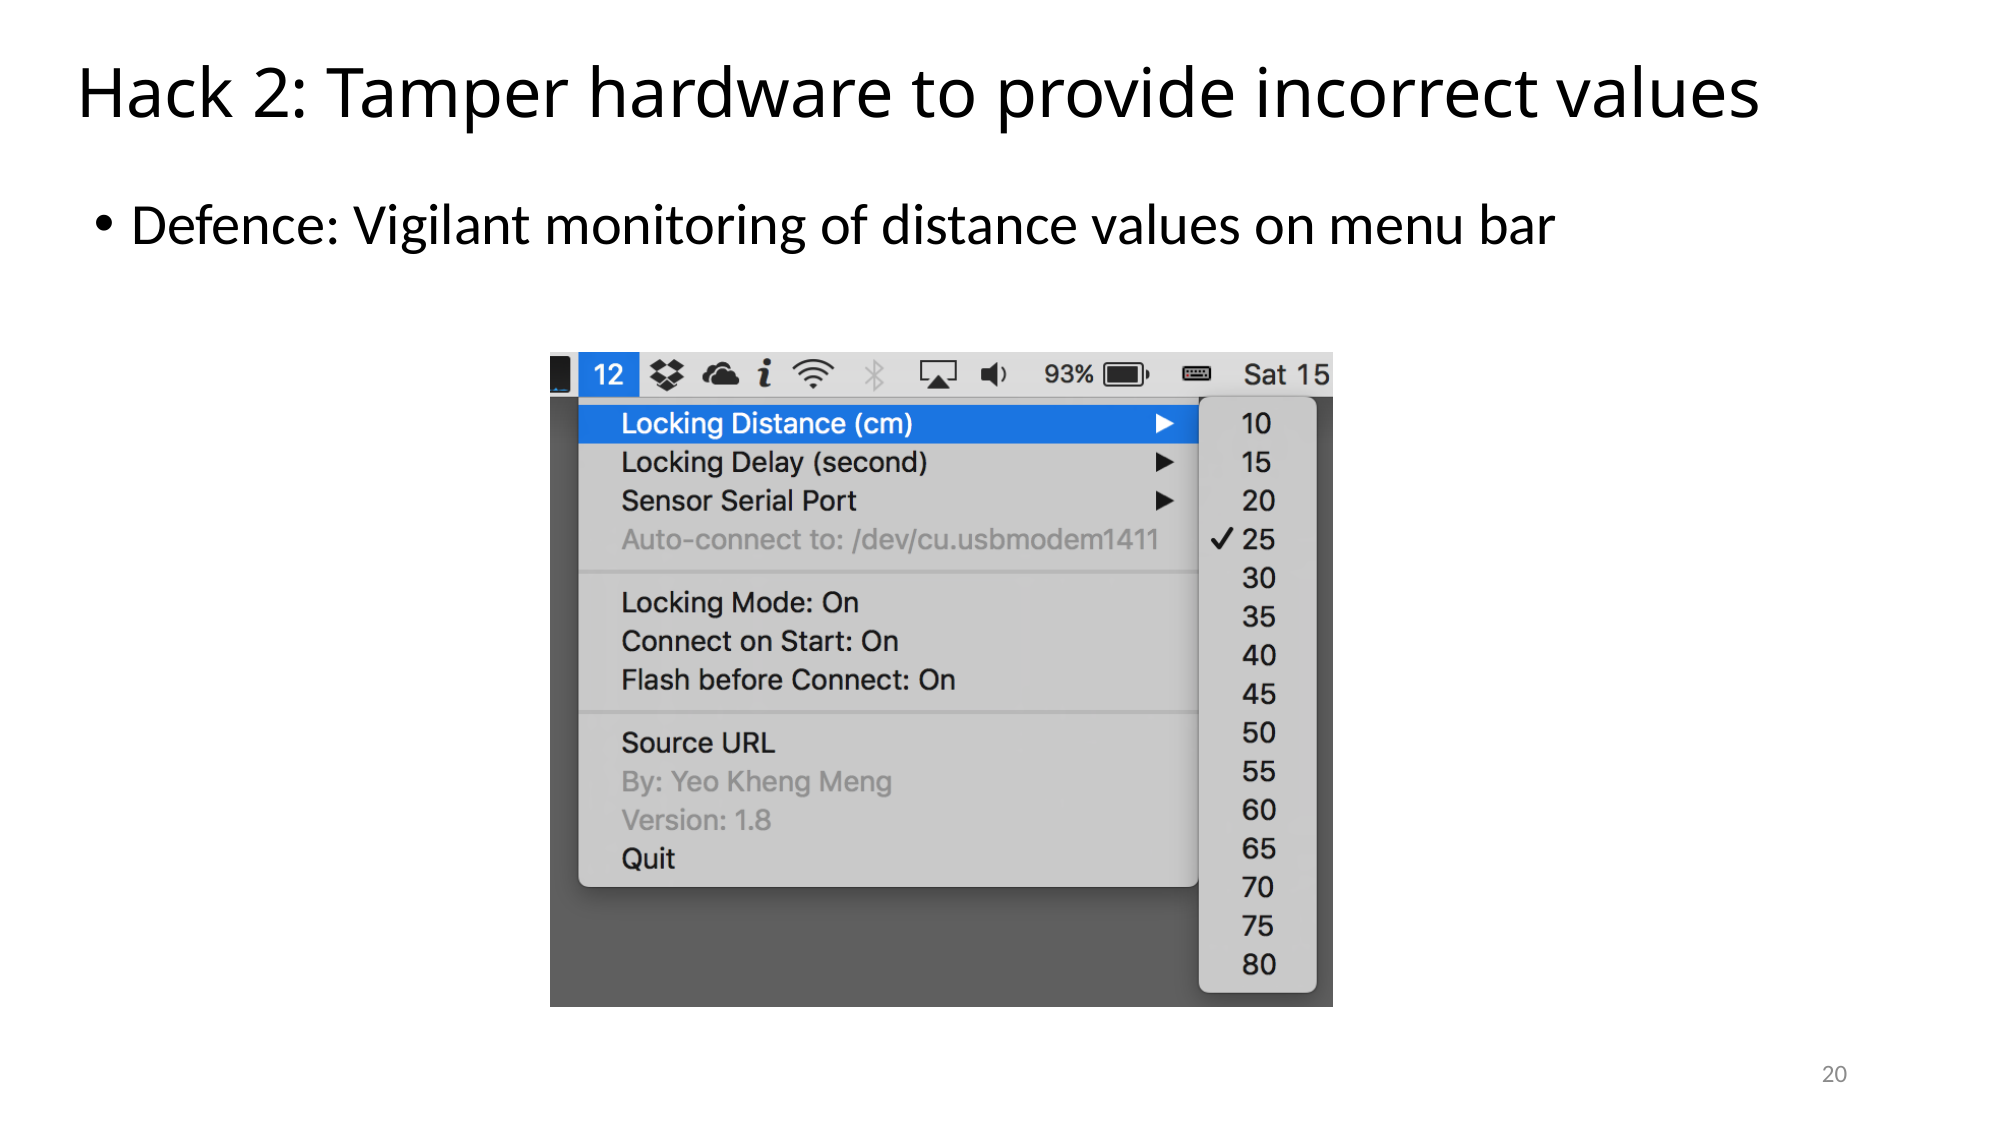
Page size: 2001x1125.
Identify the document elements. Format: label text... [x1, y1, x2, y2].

title Hack 2: Tamper hardware to provide incorrect values [61, 26, 1884, 164]
picture [550, 352, 1333, 1007]
list Defence: Vigilant monitoring of distance values on menu bar [79, 186, 1804, 901]
slide_number 20 [1412, 1042, 1863, 1103]
